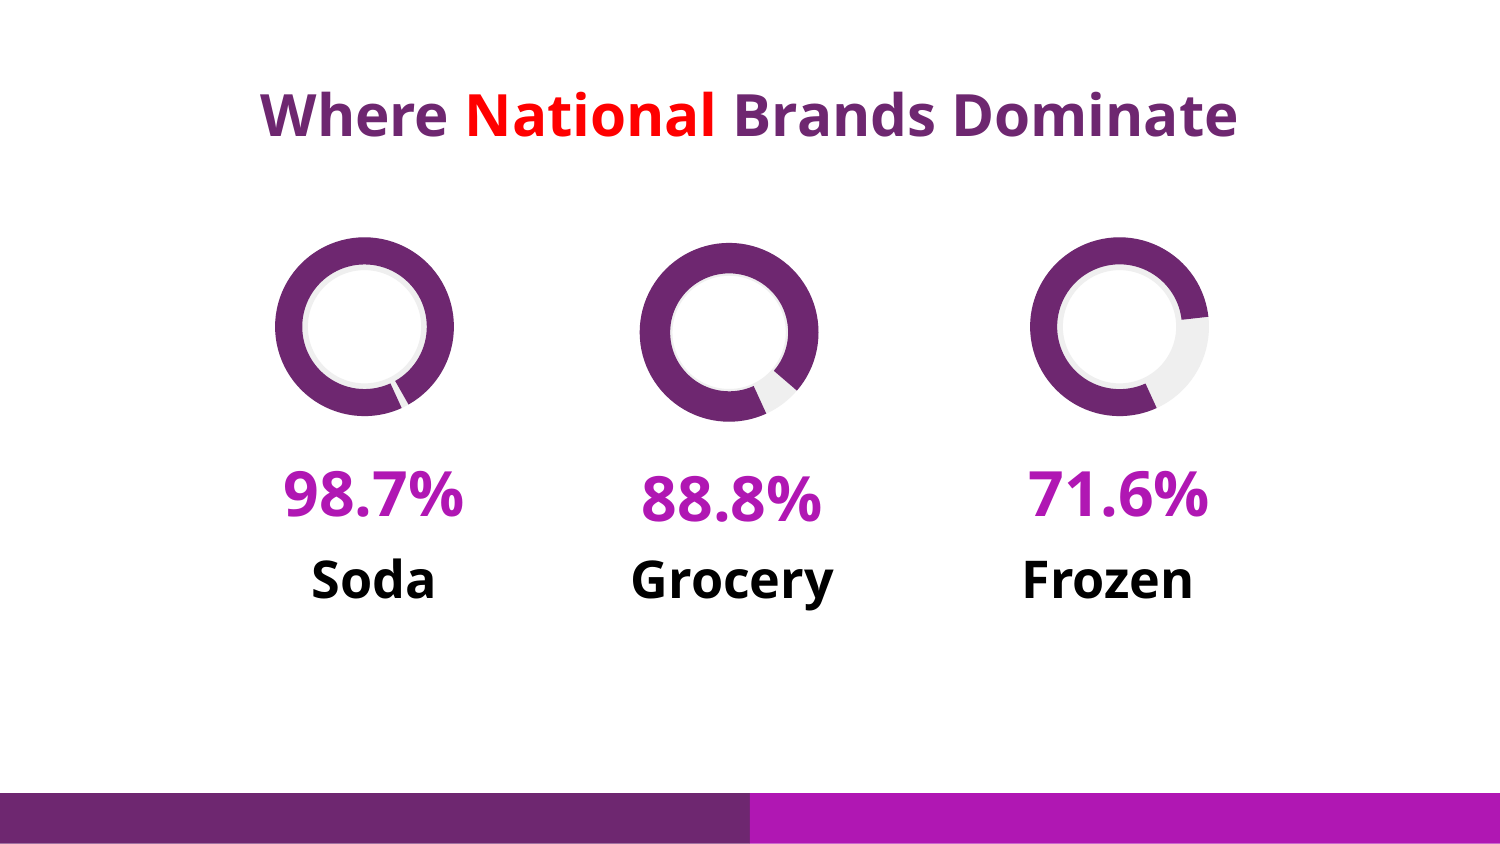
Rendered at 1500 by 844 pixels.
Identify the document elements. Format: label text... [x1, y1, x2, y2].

title 88.8% [554, 443, 910, 531]
text_box [639, 242, 819, 422]
text_box [303, 265, 426, 408]
text_box Soda [196, 531, 552, 638]
text_box [671, 274, 797, 414]
title 71.6% [942, 438, 1298, 545]
subtitle Grocery [554, 531, 910, 638]
text_box [1030, 237, 1209, 417]
title Where National Brands Dominate [117, 62, 1383, 169]
text_box [1058, 265, 1209, 408]
text_box [275, 237, 454, 417]
text_box 98.7% [196, 437, 552, 531]
subtitle Frozen [930, 531, 1286, 638]
